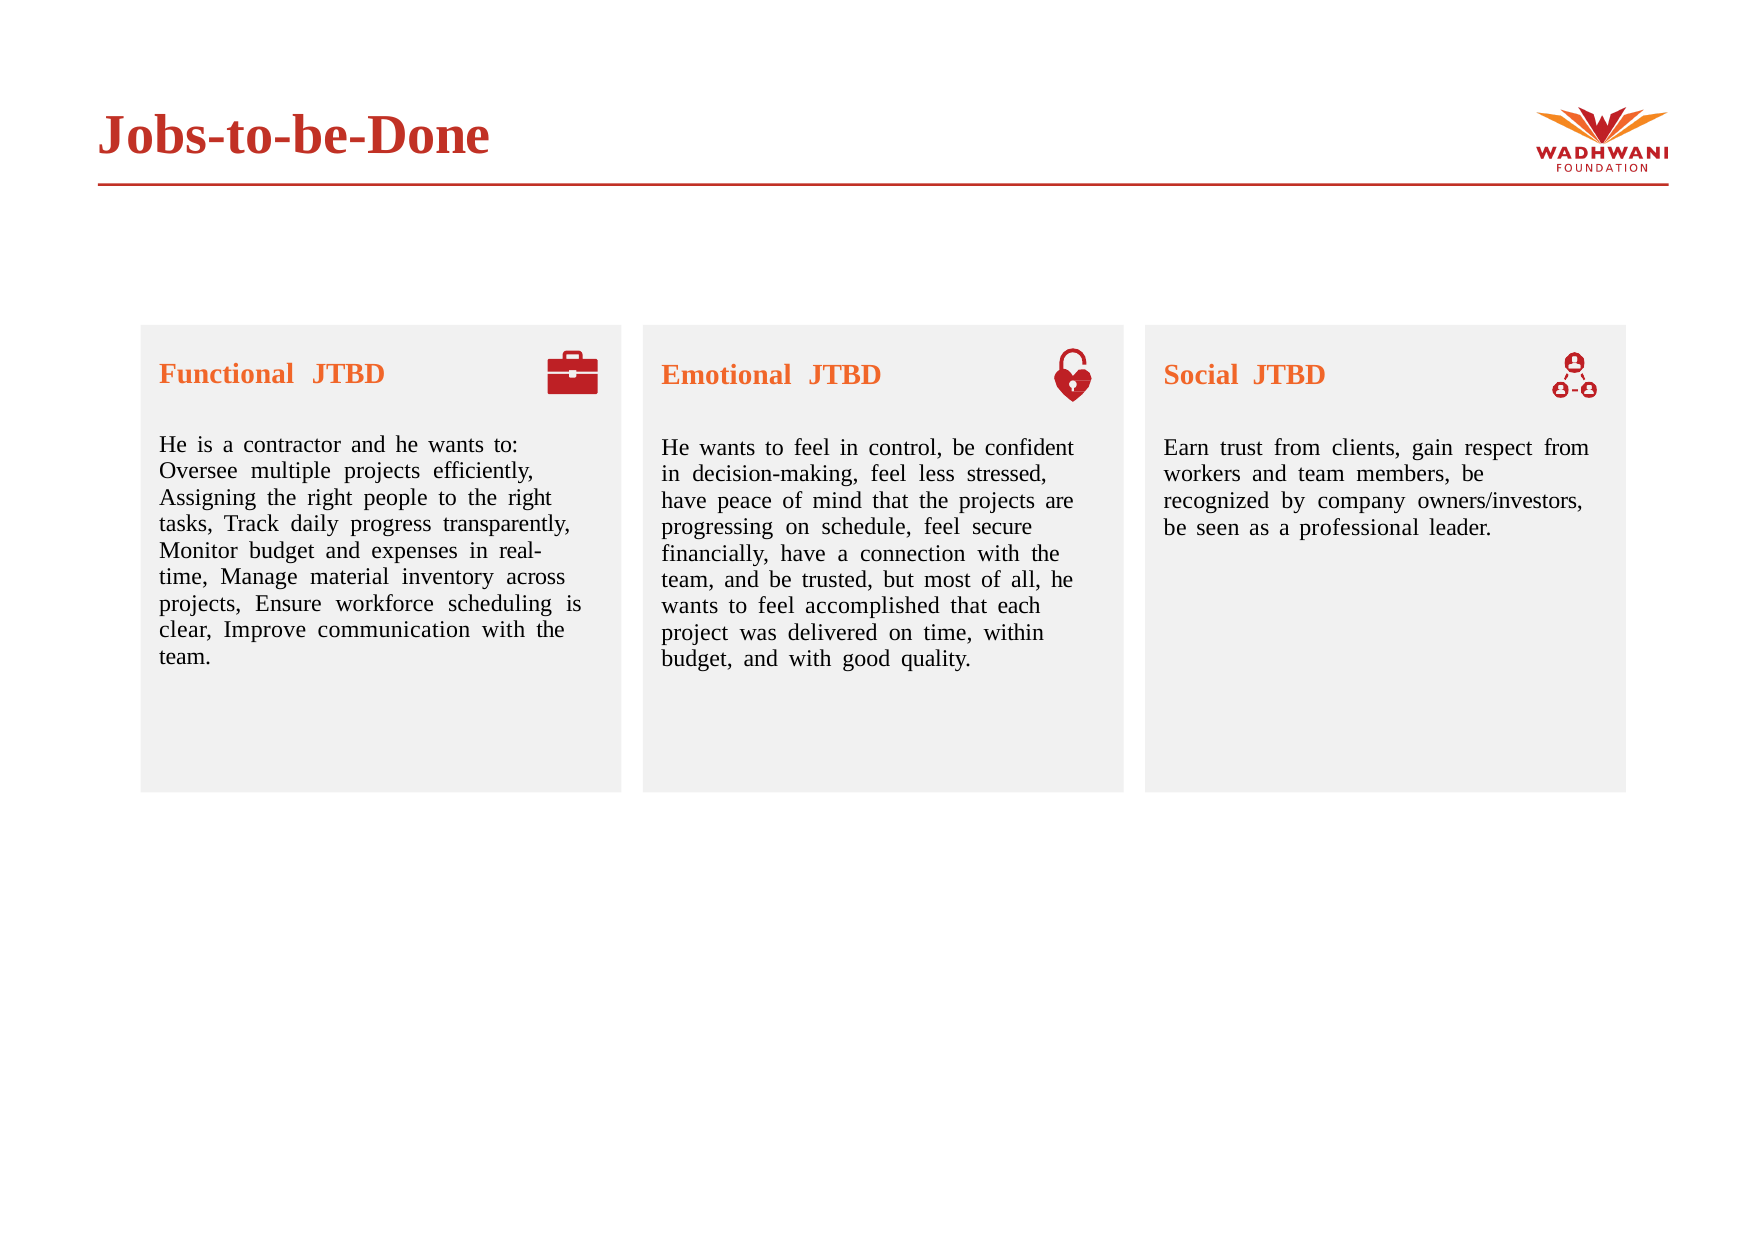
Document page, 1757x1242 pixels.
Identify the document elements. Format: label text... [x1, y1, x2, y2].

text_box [642, 324, 1124, 793]
title Jobs-to-be-Done [95, 95, 1661, 306]
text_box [1144, 324, 1627, 793]
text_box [140, 324, 622, 793]
picture [1534, 102, 1669, 173]
